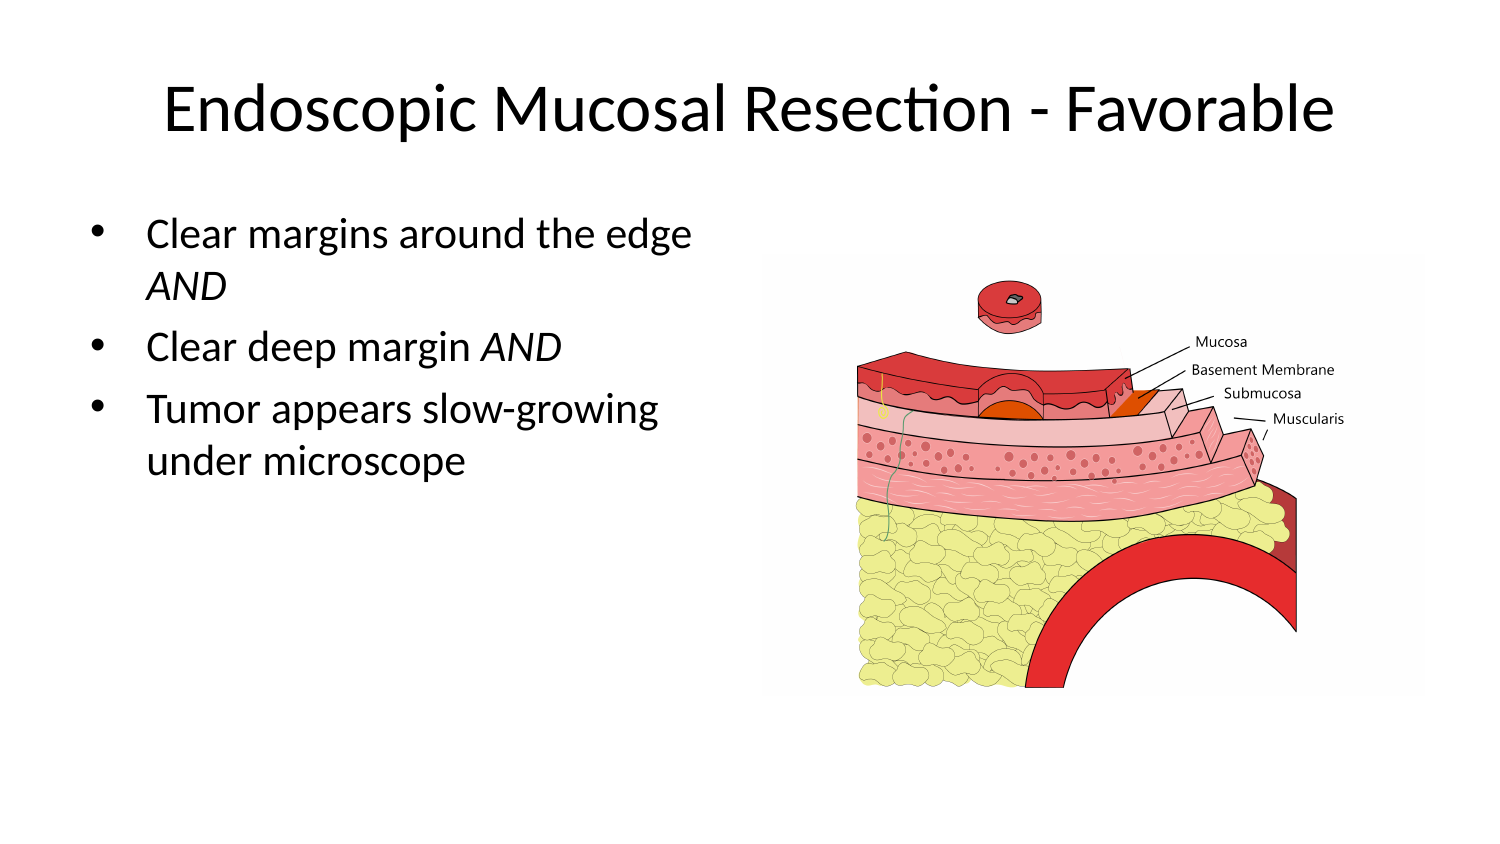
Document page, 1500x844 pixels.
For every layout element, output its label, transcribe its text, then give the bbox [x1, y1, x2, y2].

list Clear margins around the edge AND Clear deep margin AND Tumor appears slow-growing under microscope [75, 196, 738, 754]
picture [762, 253, 1426, 697]
title Endoscopic Mucosal Resection - Favorable [75, 33, 1425, 175]
